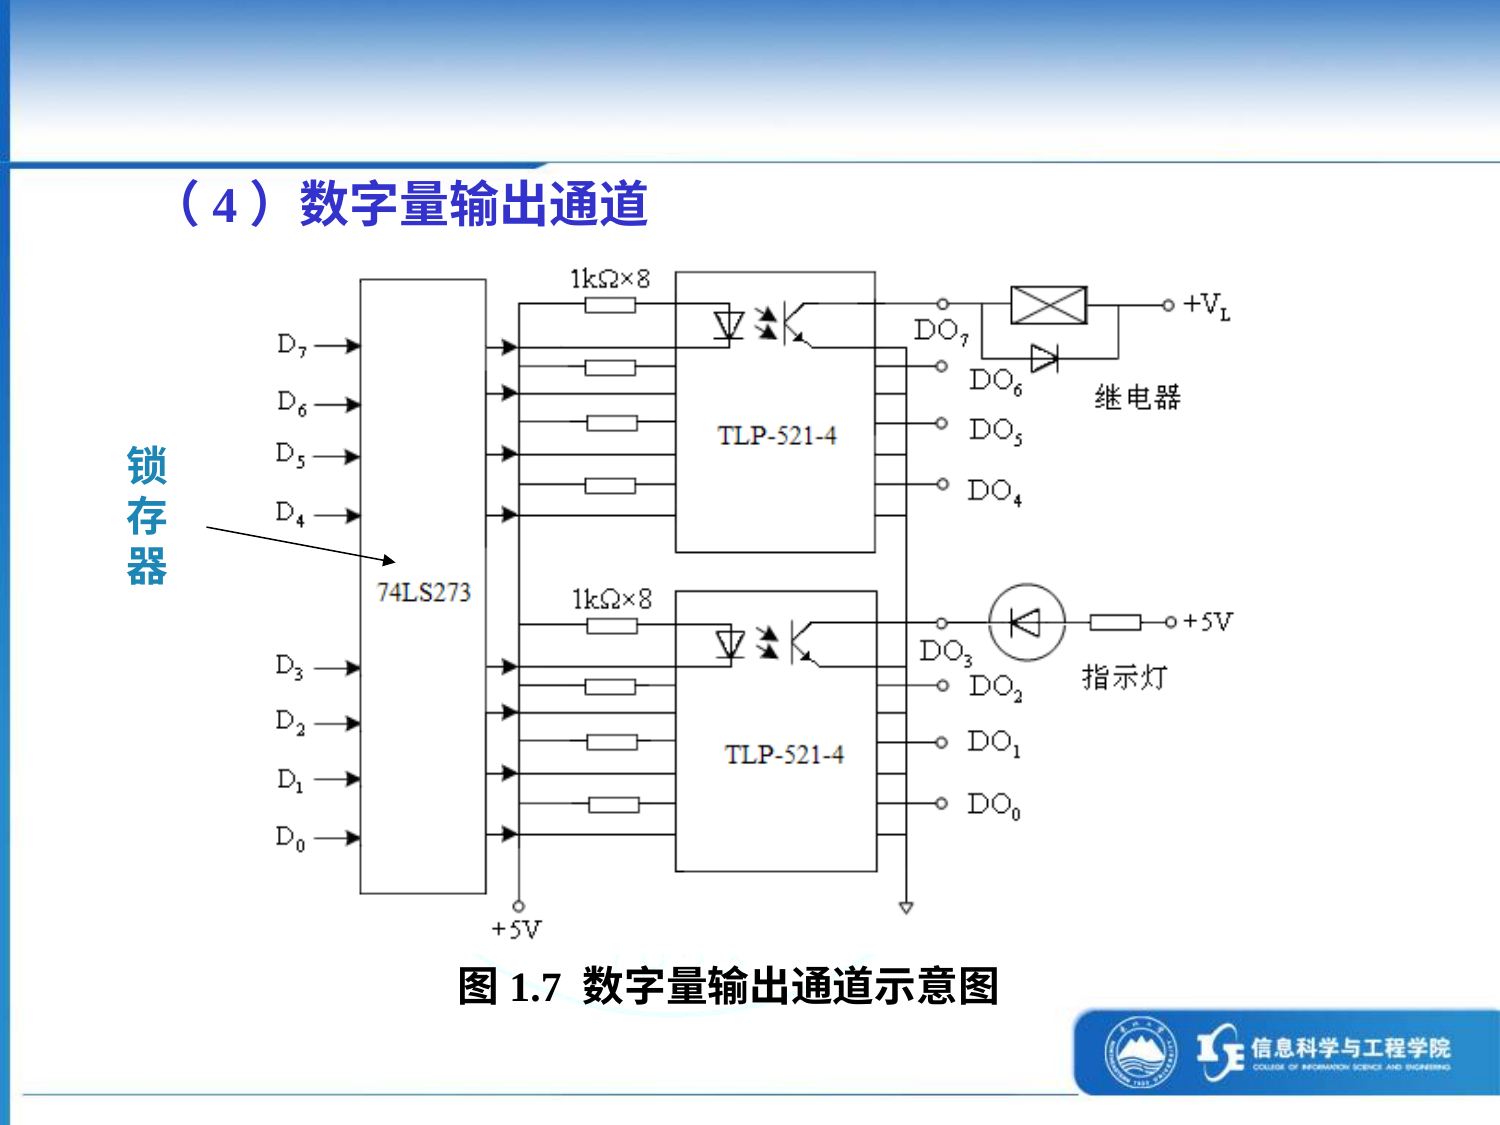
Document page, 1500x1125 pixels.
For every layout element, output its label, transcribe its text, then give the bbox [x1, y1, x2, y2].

picture [0, 0, 1500, 1125]
table_cell 1 [301, 962, 1046, 1036]
text_box 锁存器 [112, 432, 195, 598]
text_box 图1.7 数字量输出通道示意图 [442, 962, 1129, 1018]
text_box （4）数字量输出通道 [135, 165, 987, 241]
